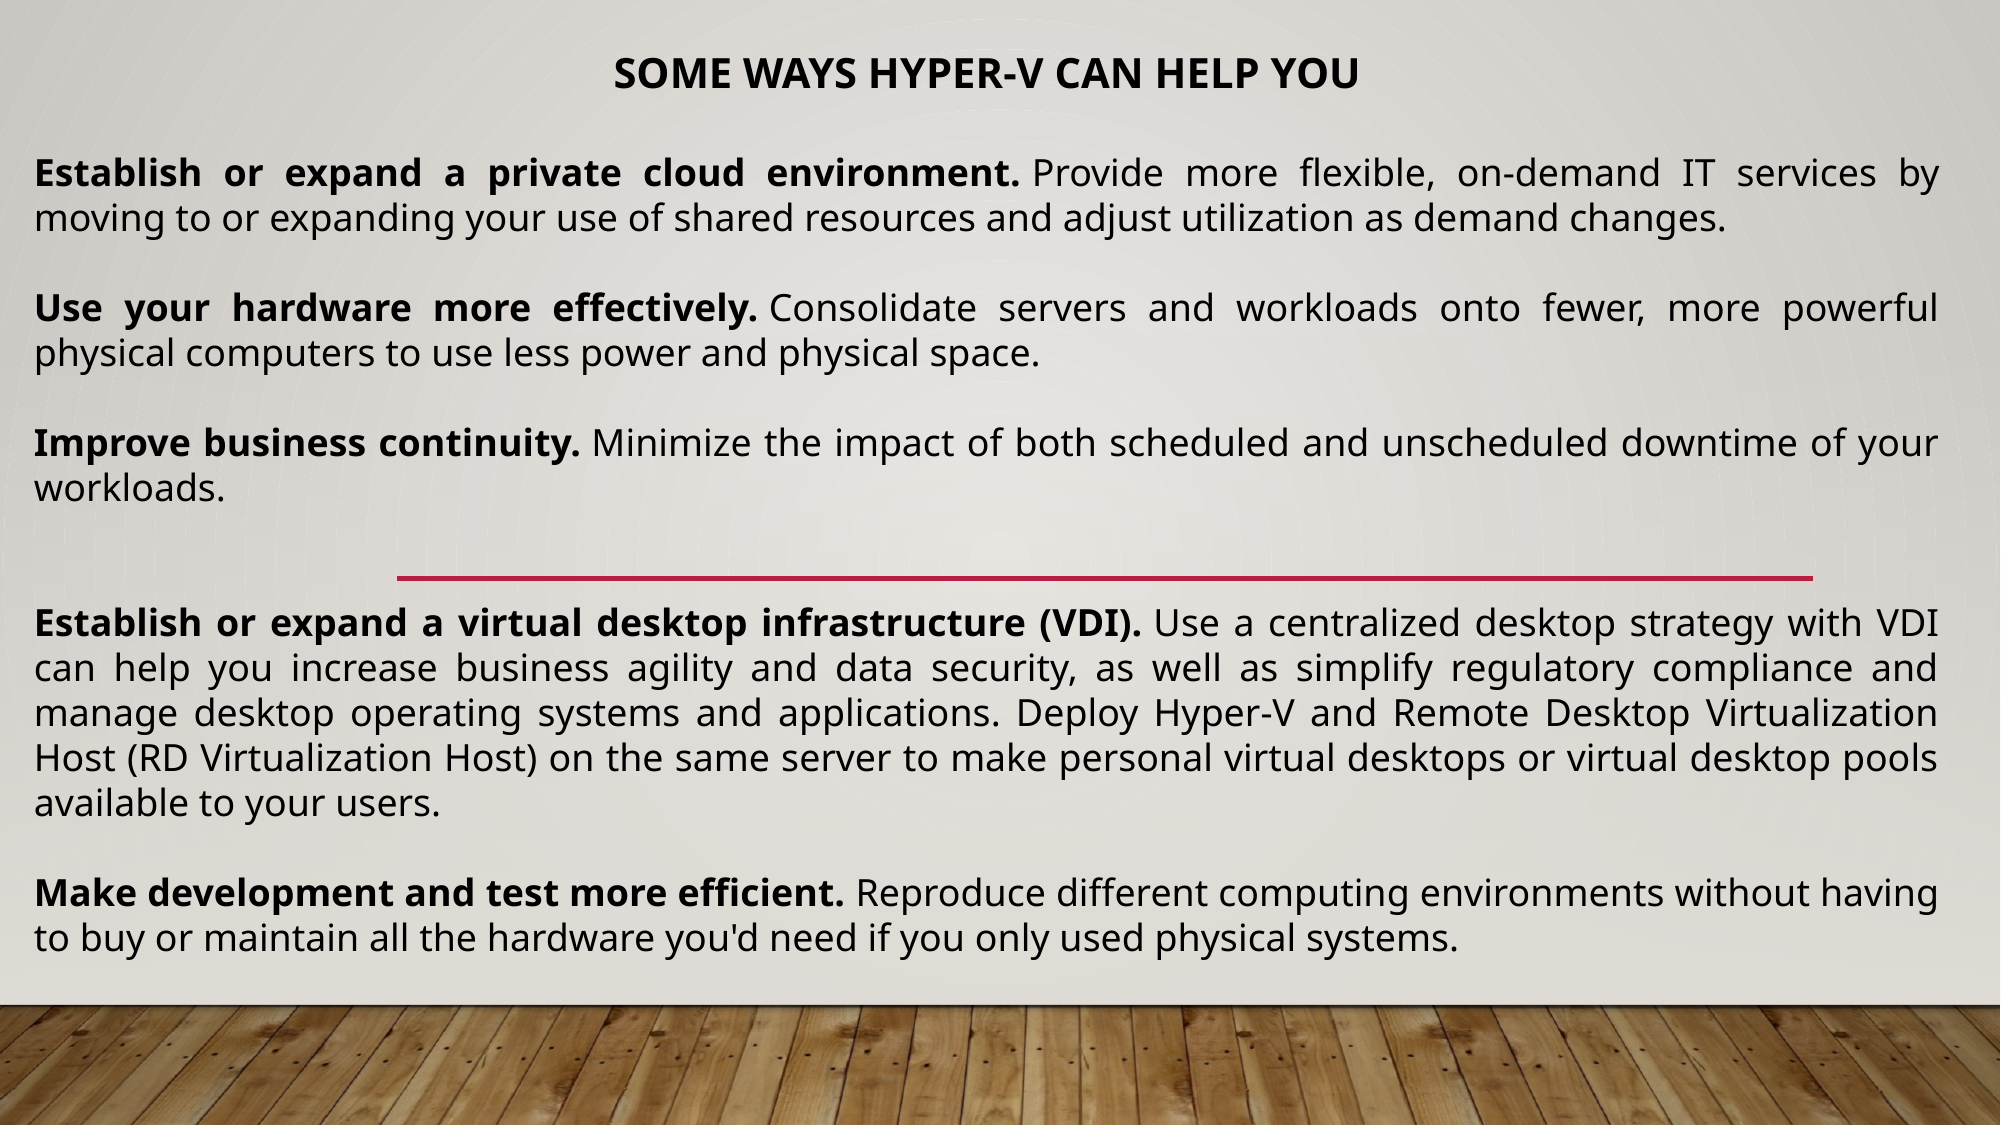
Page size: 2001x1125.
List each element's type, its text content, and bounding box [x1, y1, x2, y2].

picture [0, 1005, 2000, 1125]
title Some ways Hyper-V can help you [0, 0, 1975, 283]
text_box Establish or expand a private cloud environment. Provide more flexible, on-demand IT services by moving to or expanding your use of shared resources and adjust utilization as demand changes. Use your hardware more effectively. Consolidate servers and workloads onto fewer, more powerful physical computers to use less power and physical space. Improve business continuity. Minimize the impact of both scheduled and unscheduled downtime of your workloads. Establish or expand a virtual desktop infrastructure (VDI). Use a centralized desktop strategy with VDI can help you increase business agility and data security, as well as simplify regulatory compliance and manage desktop operating systems and applications. Deploy Hyper-V and Remote Desktop Virtualization Host (RD Virtualization Host) on the same server to make personal virtual desktops or virtual desktop pools available to your users. Make development and test more efficient. Reproduce different computing environments without having to buy or maintain all the hardware you'd need if you only used physical systems. [19, 141, 1955, 967]
